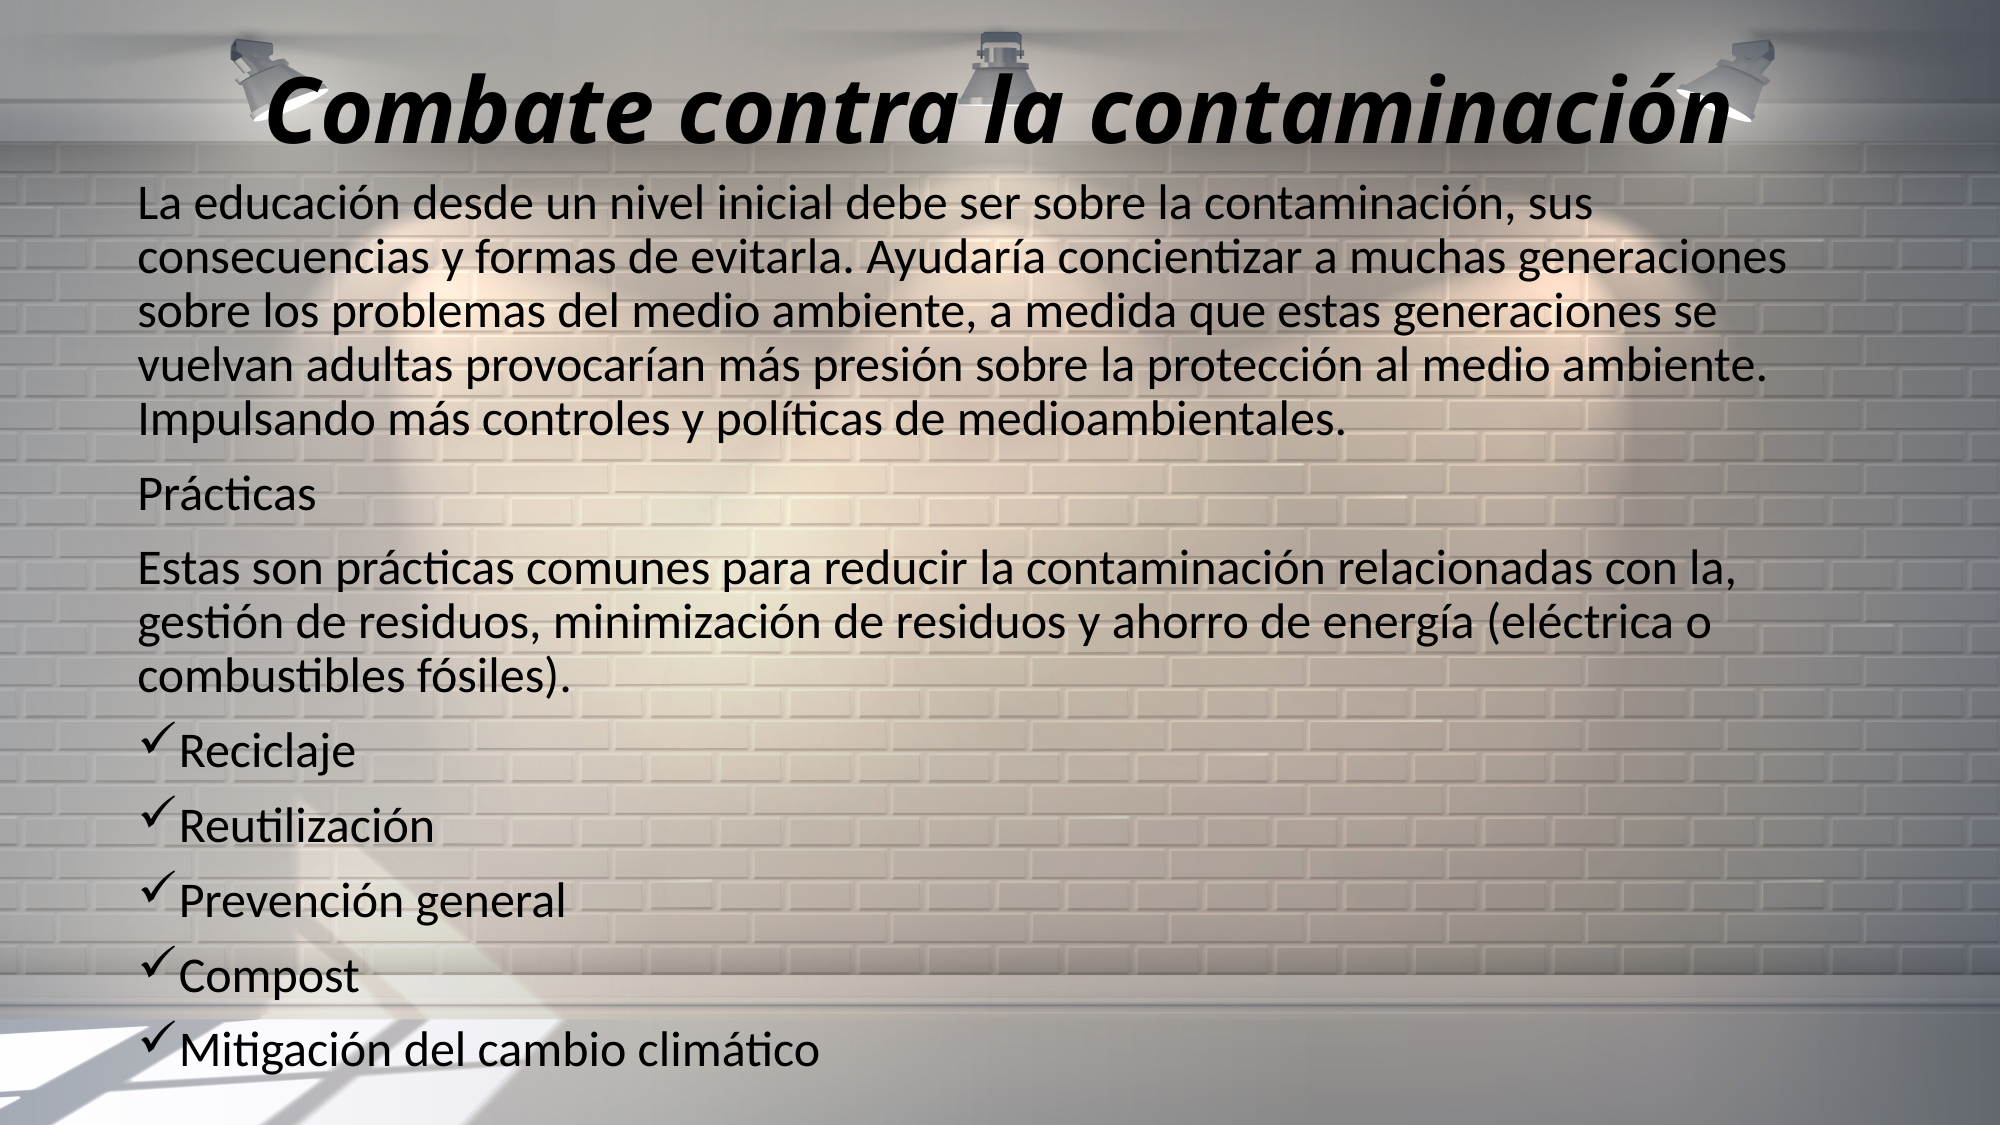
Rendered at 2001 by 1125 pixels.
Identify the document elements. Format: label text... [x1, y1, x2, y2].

text_box [984, 486, 1016, 639]
list La educación desde un nivel inicial debe ser sobre la contaminación, sus consecuencias y formas de evitarla. Ayudaría concientizar a muchas generaciones sobre los problemas del medio ambiente, a medida que estas generaciones se vuelvan adultas provocarían más presión sobre la protección al medio ambiente. Impulsando más controles y políticas de medioambientales. Prácticas Estas son prácticas comunes para reducir la contaminación relacionadas con la, gestión de residuos, minimización de residuos y ahorro de energía (eléctrica o combustibles fósiles). Reciclaje Reutilización Prevención general Compost Mitigación del cambio climático [122, 168, 1848, 883]
picture [0, 0, 2000, 1125]
title Combate contra la contaminación [137, 59, 1863, 278]
